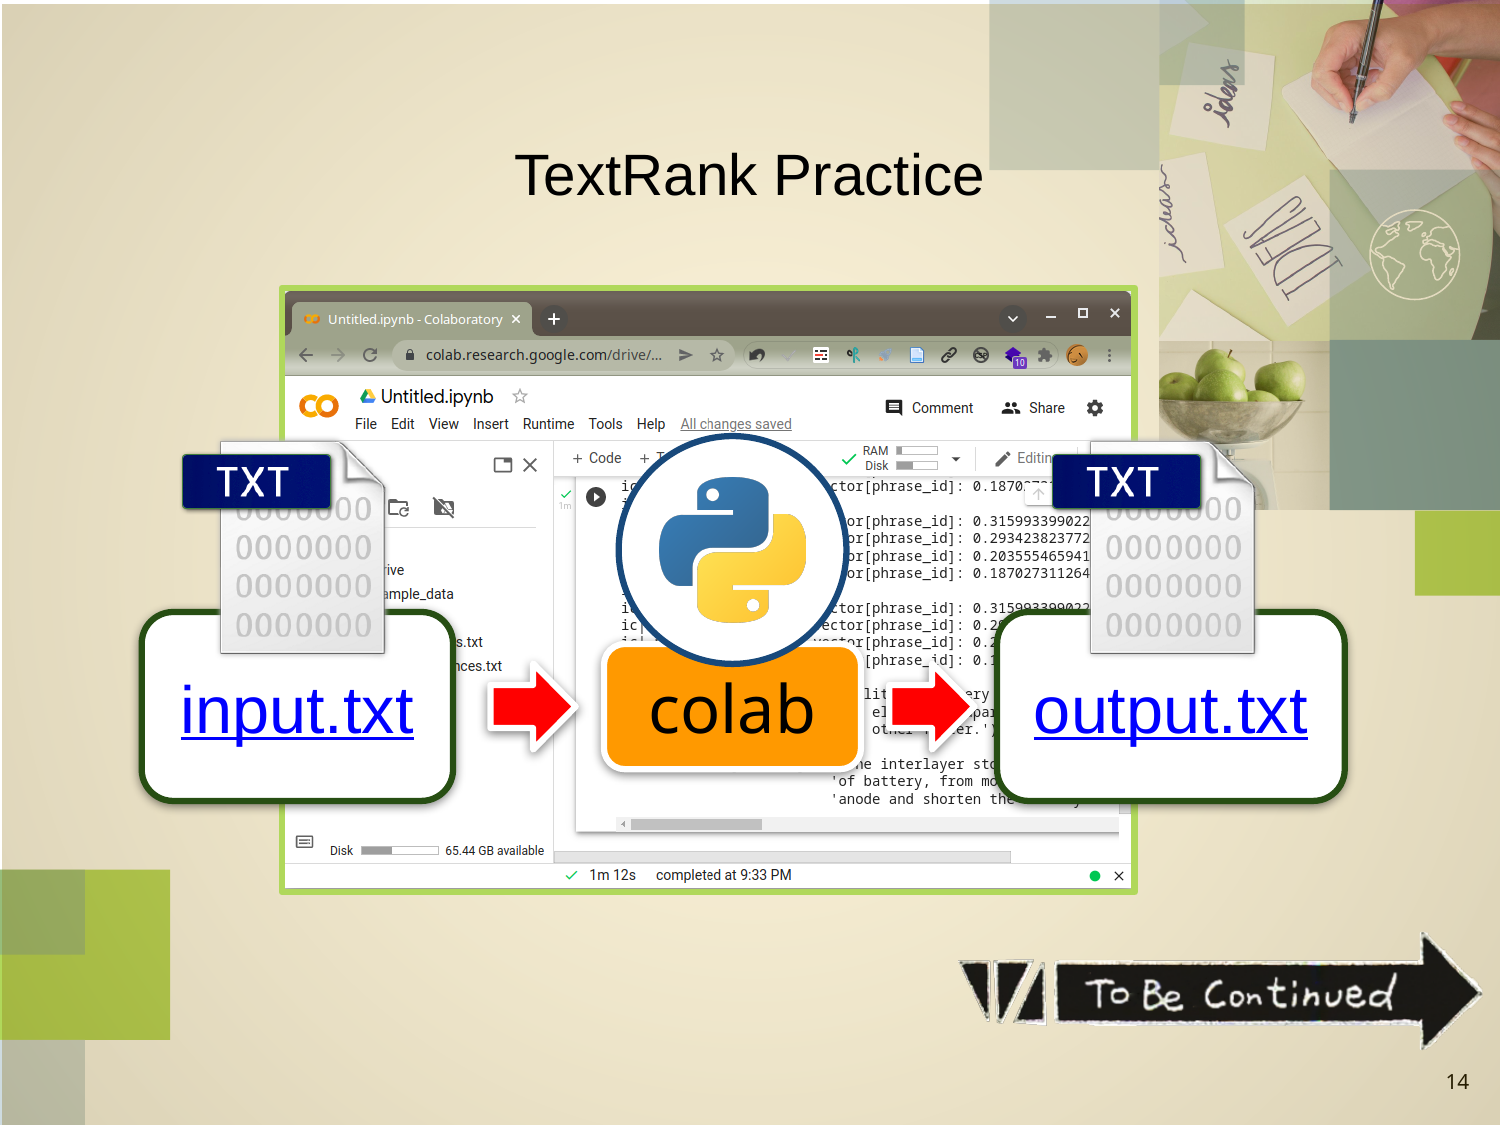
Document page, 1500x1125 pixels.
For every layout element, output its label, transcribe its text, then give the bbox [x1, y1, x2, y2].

text_box output.txt [1136, 611, 1345, 801]
picture [1245, 0, 1500, 4]
picture [170, 290, 1269, 890]
picture [958, 930, 1484, 1051]
title TextRank Practice [170, 97, 1330, 223]
text_box input.txt [141, 613, 279, 801]
text_box [2, 4, 1500, 1125]
